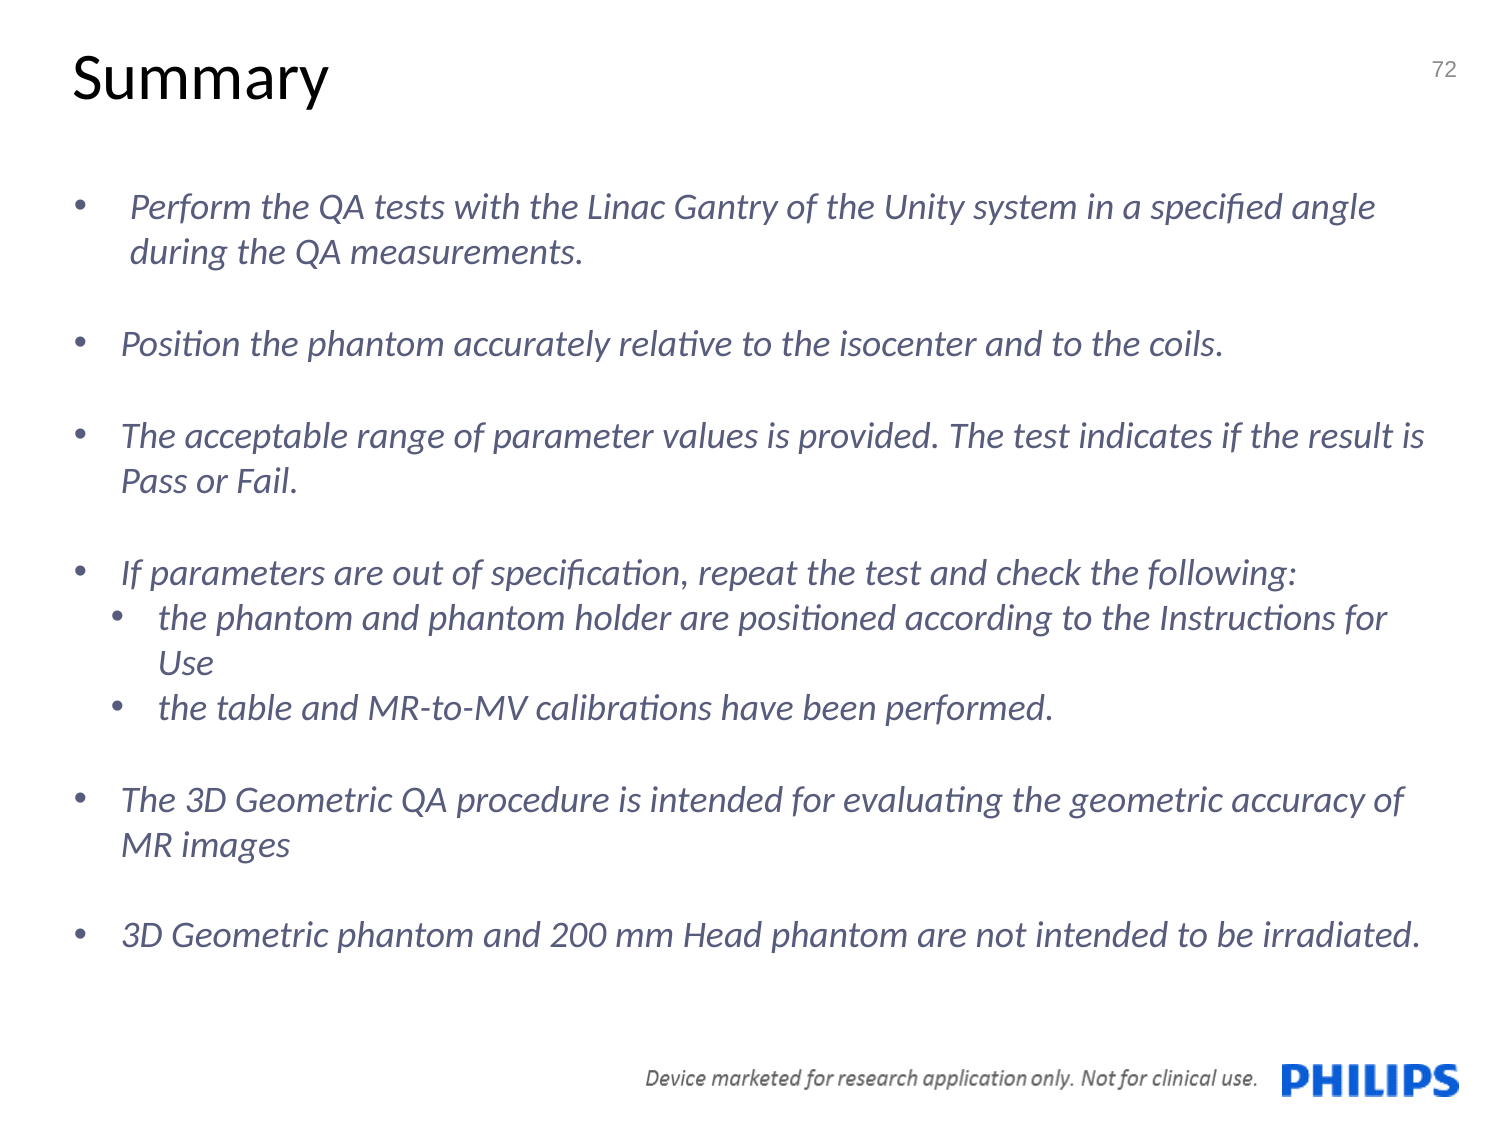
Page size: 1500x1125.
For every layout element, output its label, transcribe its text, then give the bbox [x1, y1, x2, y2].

picture [630, 1055, 1459, 1106]
text_box Summary [57, 25, 1403, 106]
list Perform the QA tests with the Linac Gantry of the Unity system in a specified angle during the QA measurements. Position the phantom accurately relative to the isocenter and to the coils. The acceptable range of parameter values is provided. The test indicates if the result is Pass or Fail. If parameters are out of specification, repeat the test and check the following: the phantom and phantom holder are positioned according to the Instructions for Use the table and MR-to-MV calibrations have been performed. The 3D Geometric QA procedure is intended for evaluating the geometric accuracy of MR images 3D Geometric phantom and 200 mm Head phantom are not intended to be irradiated. [59, 174, 1459, 1018]
slide_number 72 [1416, 38, 1484, 99]
